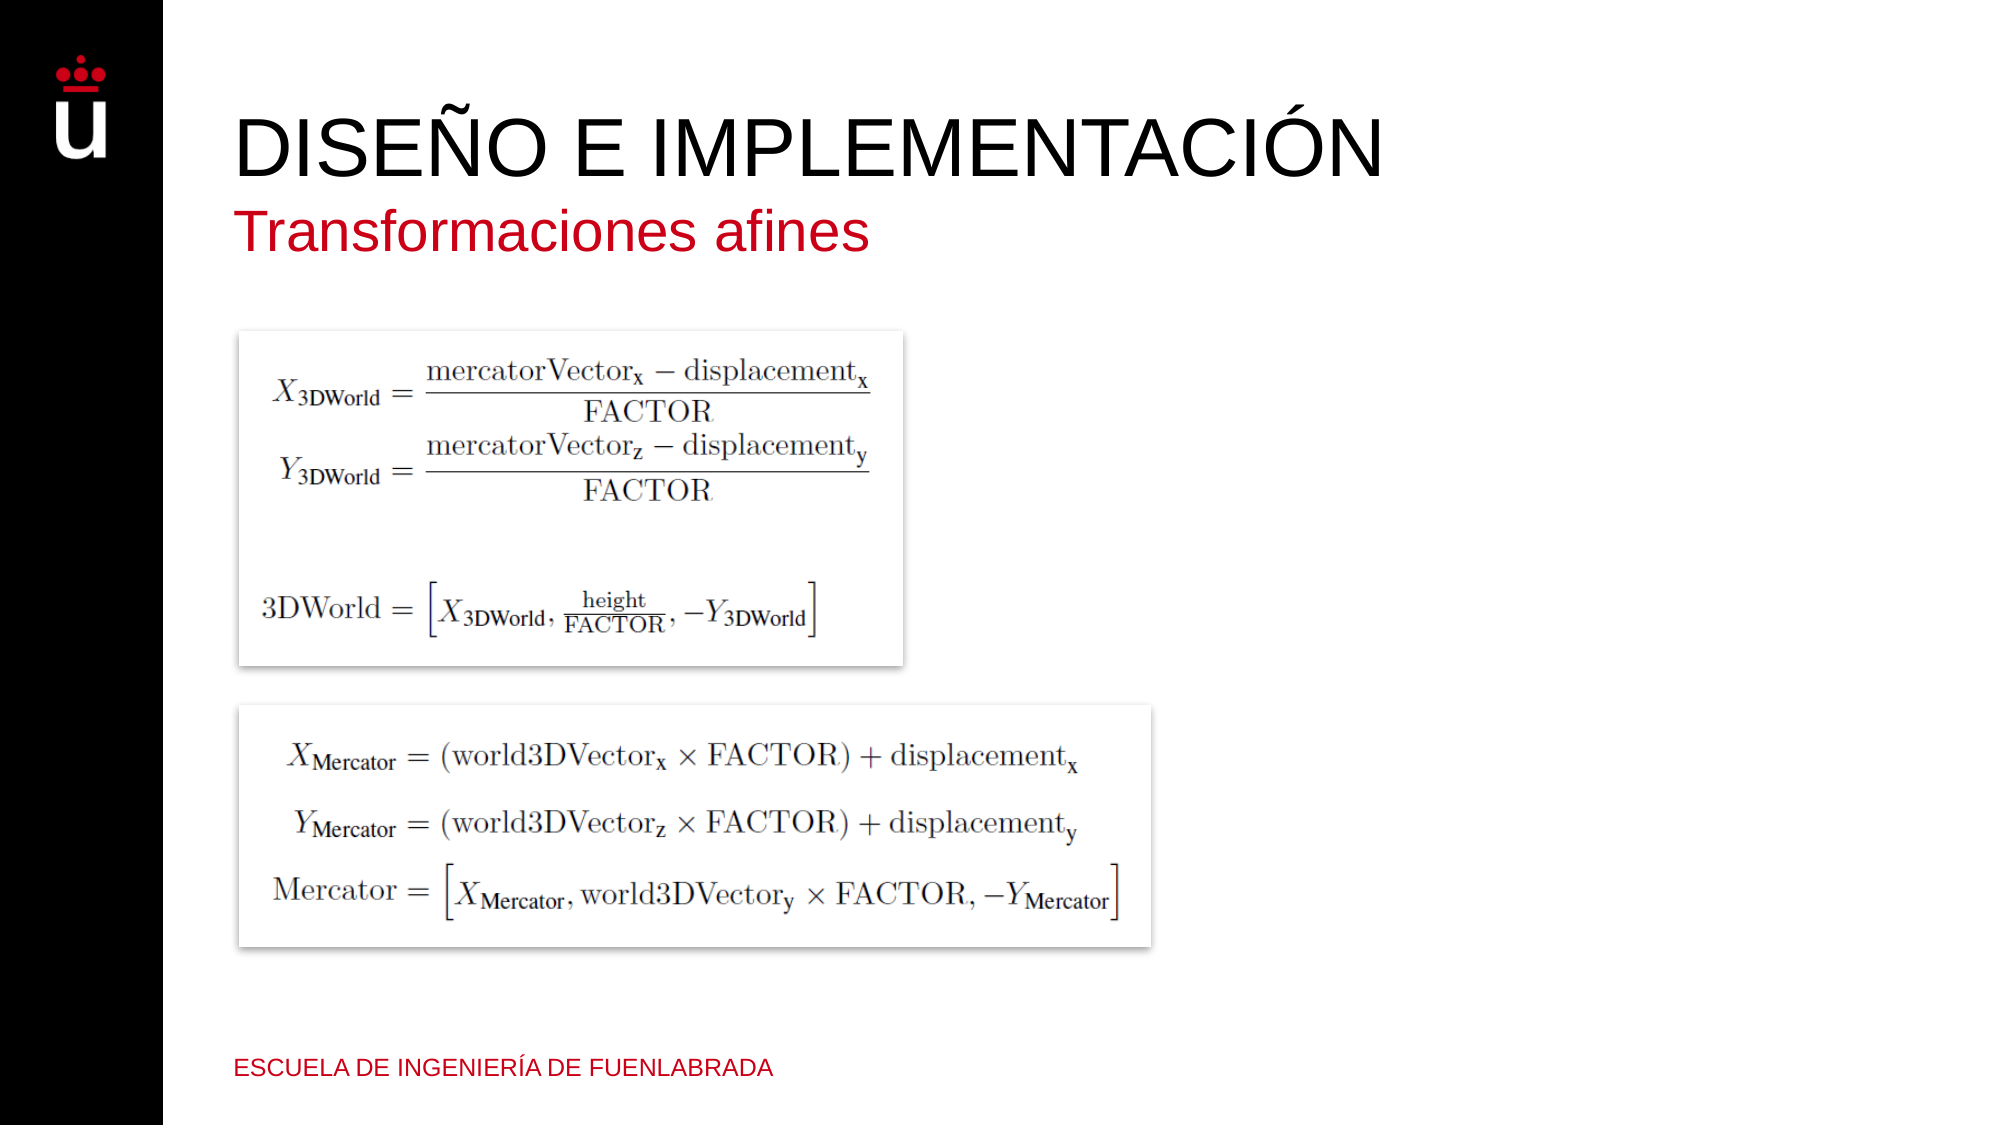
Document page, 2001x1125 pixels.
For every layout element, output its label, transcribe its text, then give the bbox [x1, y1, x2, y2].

picture [55, 55, 117, 165]
picture [253, 719, 1137, 932]
subtitle Transformaciones afines [233, 193, 1311, 253]
title DISEÑO E IMPLEMENTACIÓN [233, 91, 1488, 193]
list ESCUELA DE INGENIERÍA DE FUENLABRADA [233, 1051, 1140, 1082]
picture [253, 345, 888, 652]
